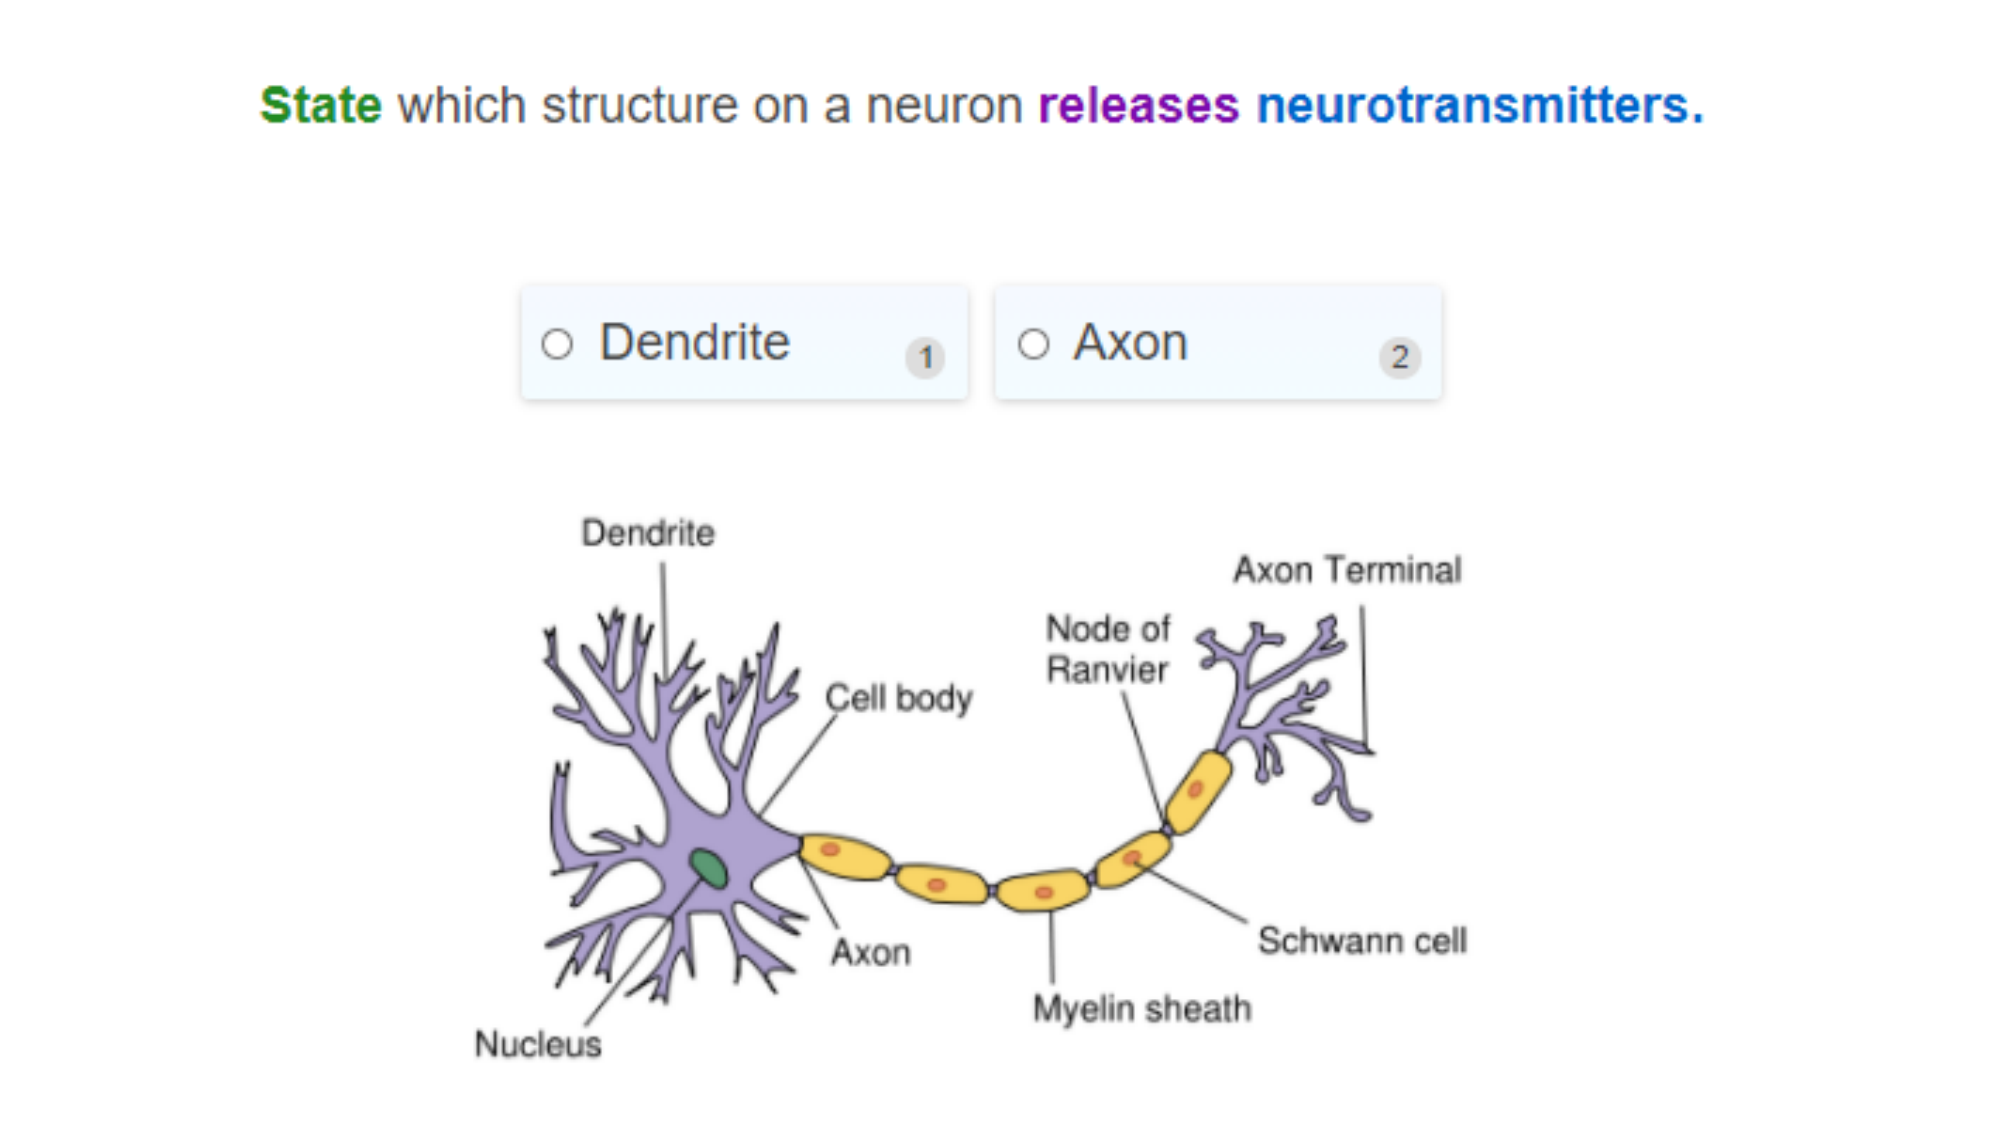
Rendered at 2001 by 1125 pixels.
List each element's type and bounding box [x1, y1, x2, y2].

picture [207, 36, 1744, 1108]
